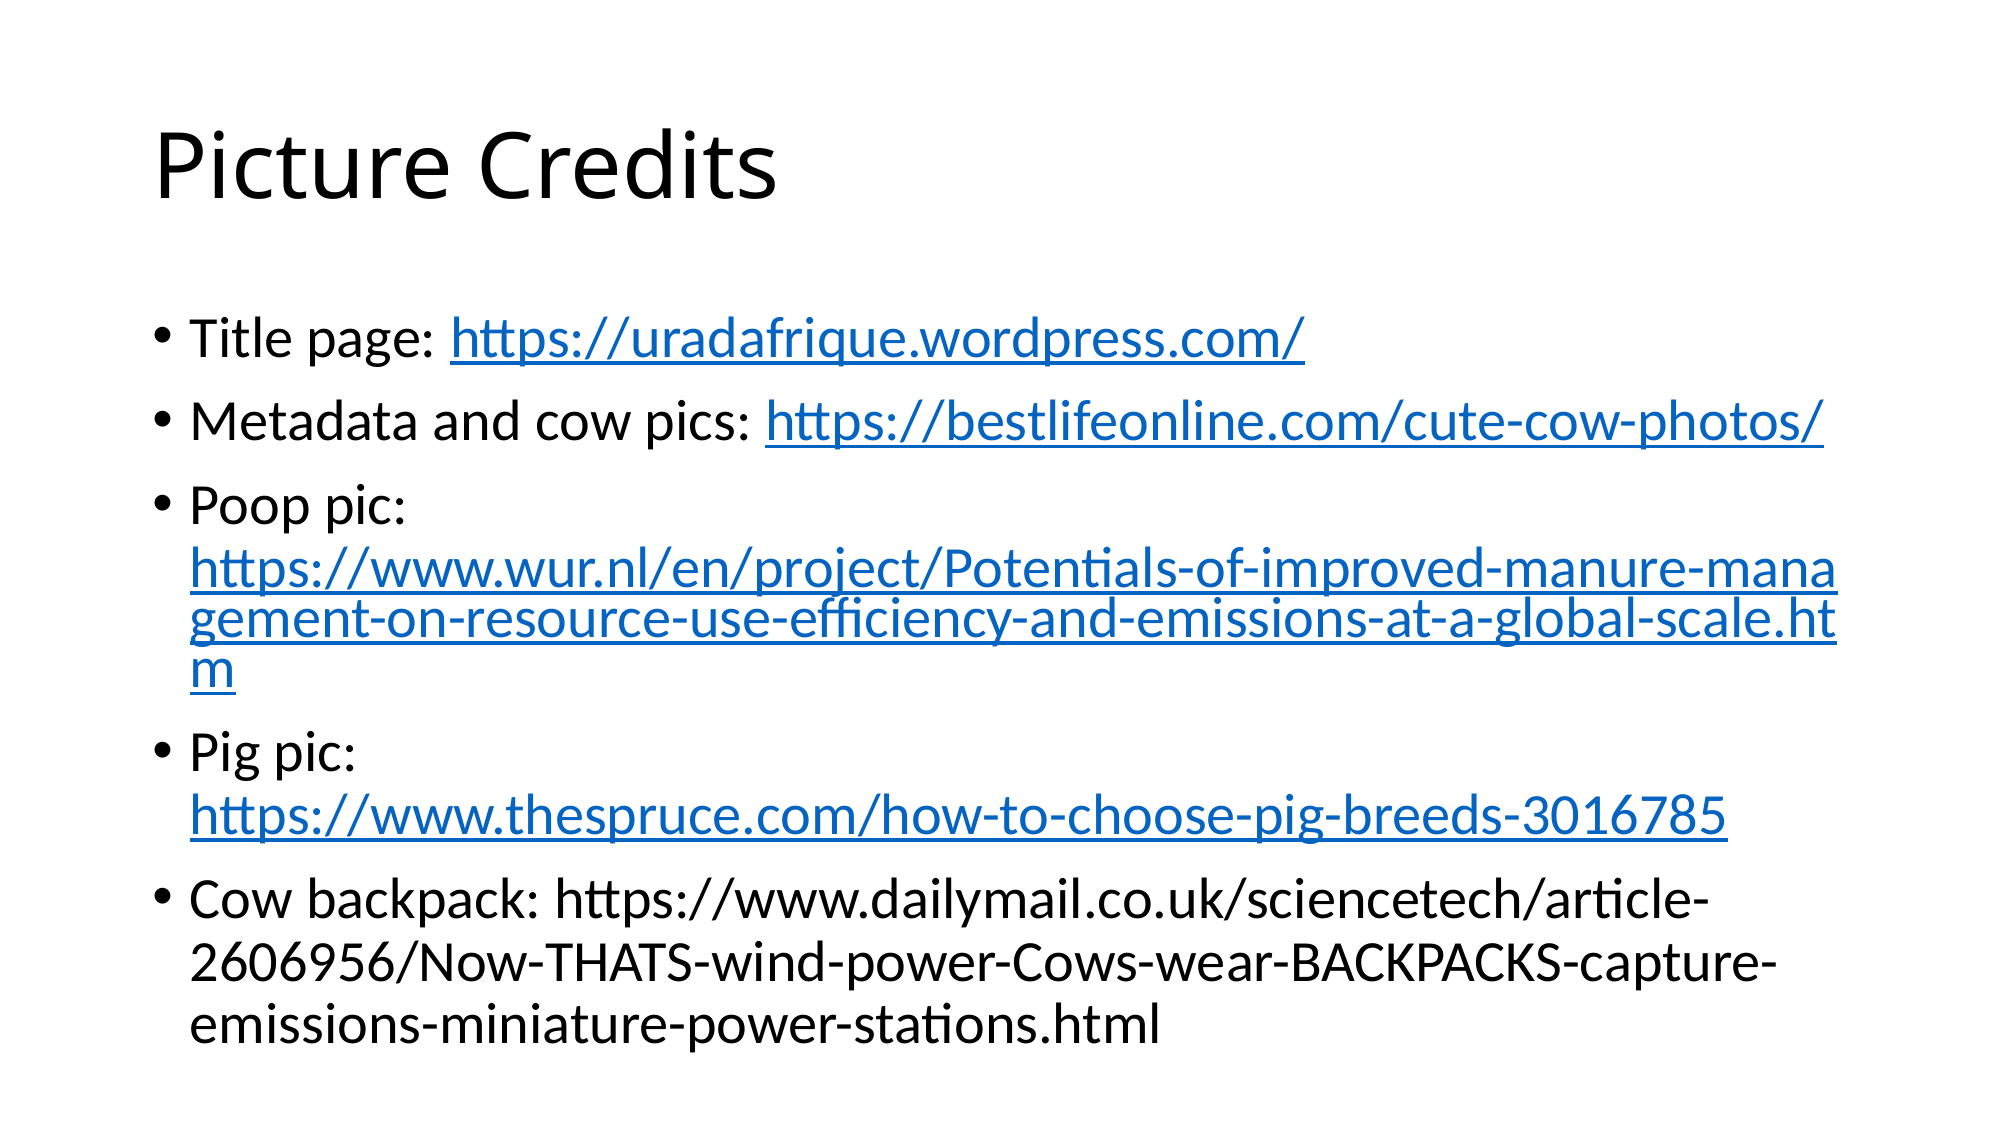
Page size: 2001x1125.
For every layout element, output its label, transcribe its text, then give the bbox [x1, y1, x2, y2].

list Title page: https://uradafrique.wordpress.com/ Metadata and cow pics: https://bestlifeonline.com/cute-cow-photos/ Poop pic: https://www.wur.nl/en/project/Potentials-of-improved-manure-management-on-resource-use-efficiency-and-emissions-at-a-global-scale.htm Pig pic: https://www.thespruce.com/how-to-choose-pig-breeds-3016785 Cow backpack: https://www.dailymail.co.uk/sciencetech/article-2606956/Now-THATS-wind-power-Cows-wear-BACKPACKS-capture-emissions-miniature-power-stations.html [137, 299, 1863, 1014]
title Picture Credits [137, 59, 1863, 278]
